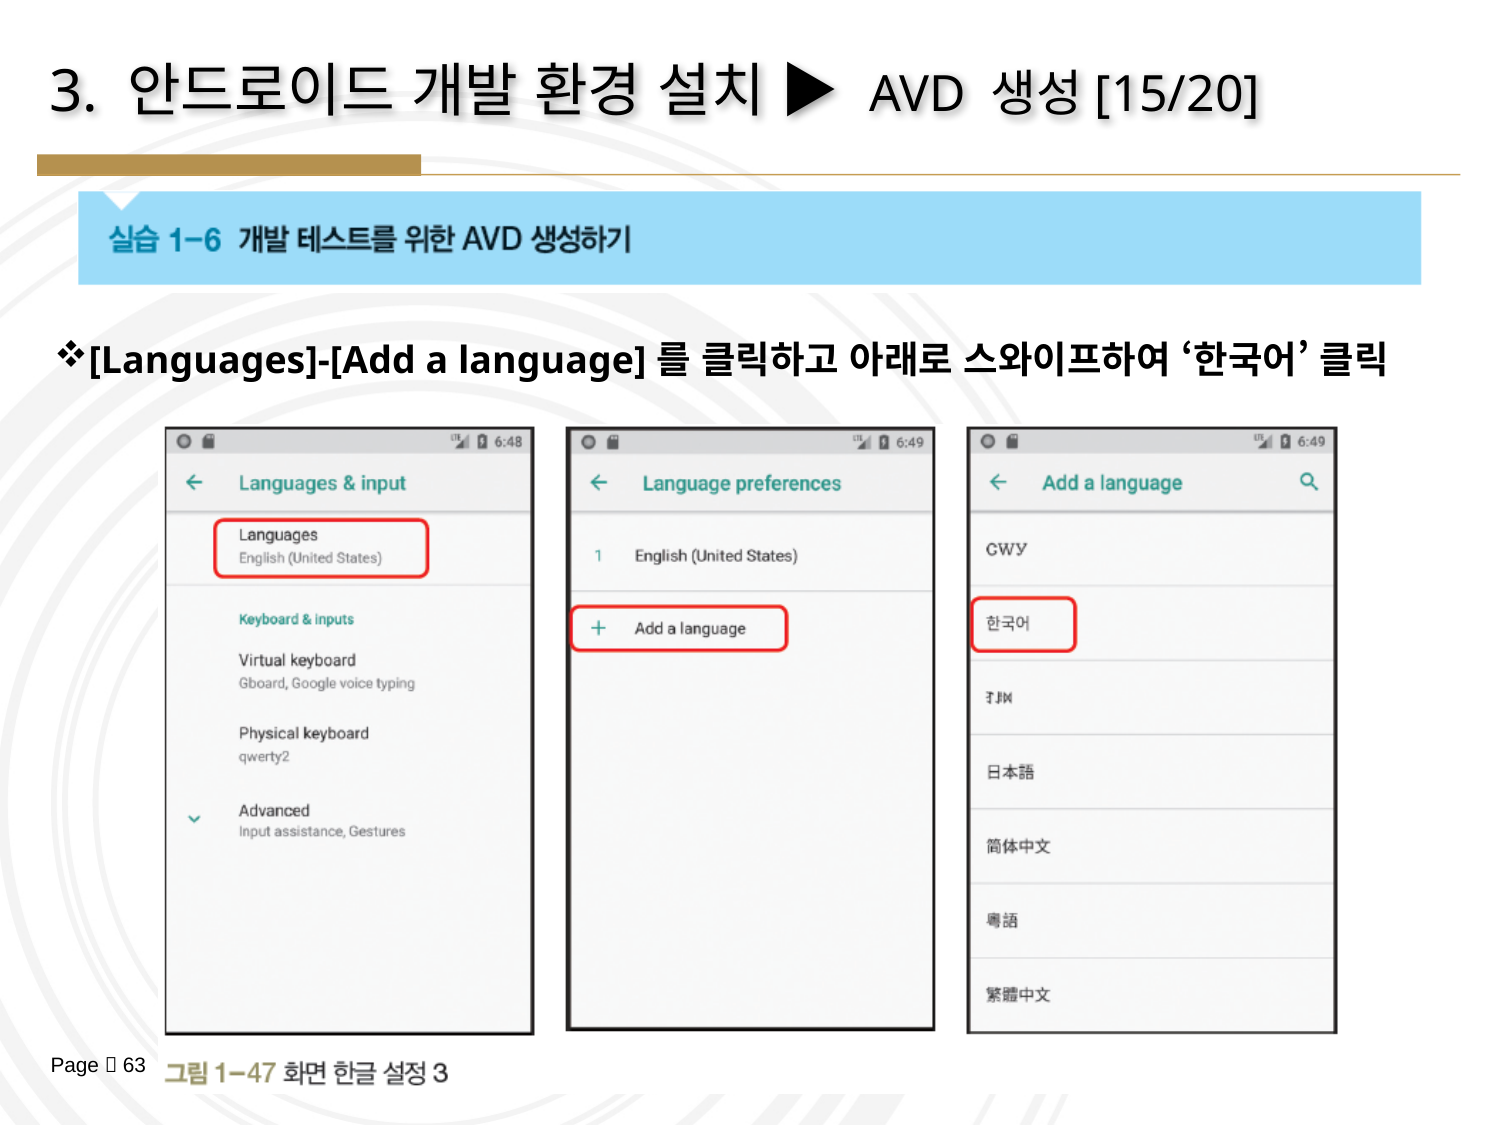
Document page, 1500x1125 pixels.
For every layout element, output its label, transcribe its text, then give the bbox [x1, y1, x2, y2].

list [Languages]-[Add a language]를 클릭하고 아래로 스와이프하여 ‘한국어’ 클릭 [54, 335, 1469, 1051]
picture [0, 35, 1500, 1125]
title 3. 안드로이드 개발 환경 설치 ▶ AVD 생성[15/20] [48, 53, 1448, 161]
